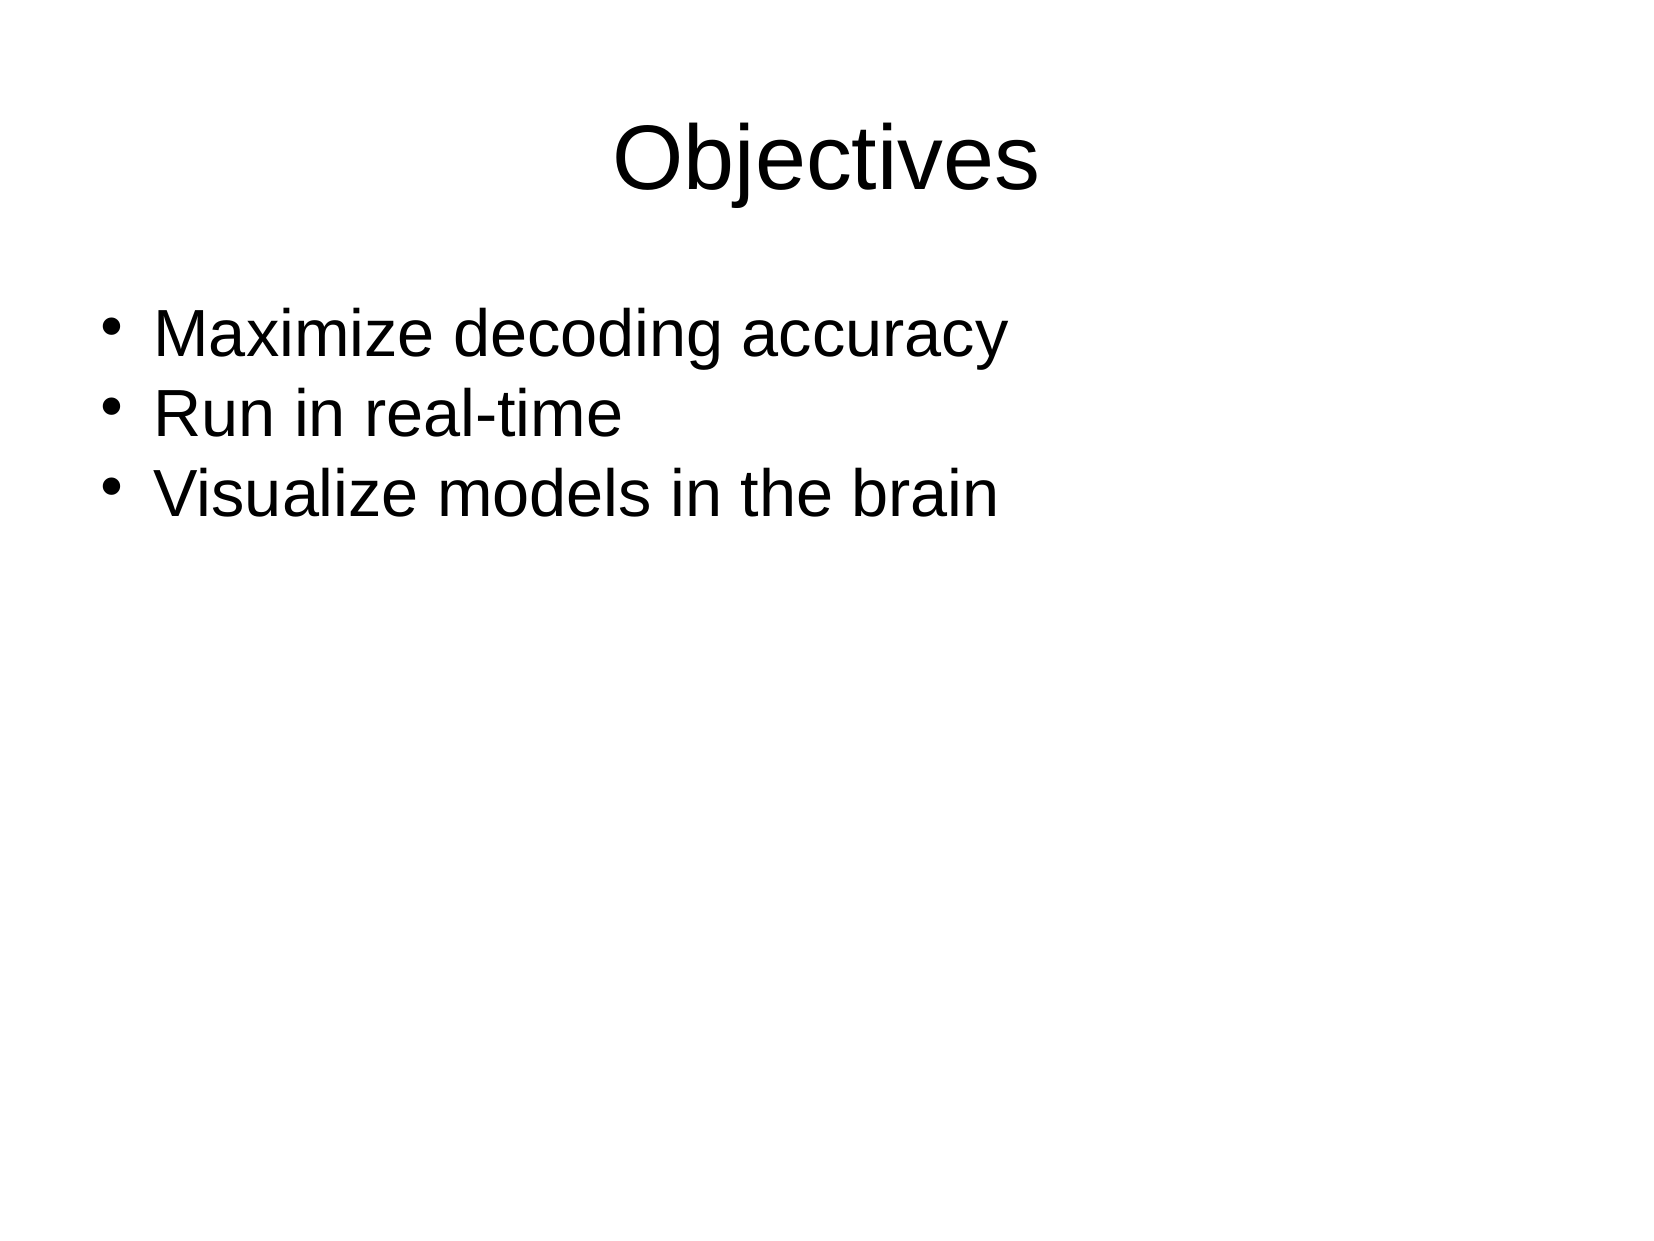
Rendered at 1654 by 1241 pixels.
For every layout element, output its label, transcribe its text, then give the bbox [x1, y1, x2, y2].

text_box Objectives [82, 49, 1571, 257]
text_box Maximize decoding accuracy Run in real-time Visualize models in the brain [82, 290, 1571, 1010]
